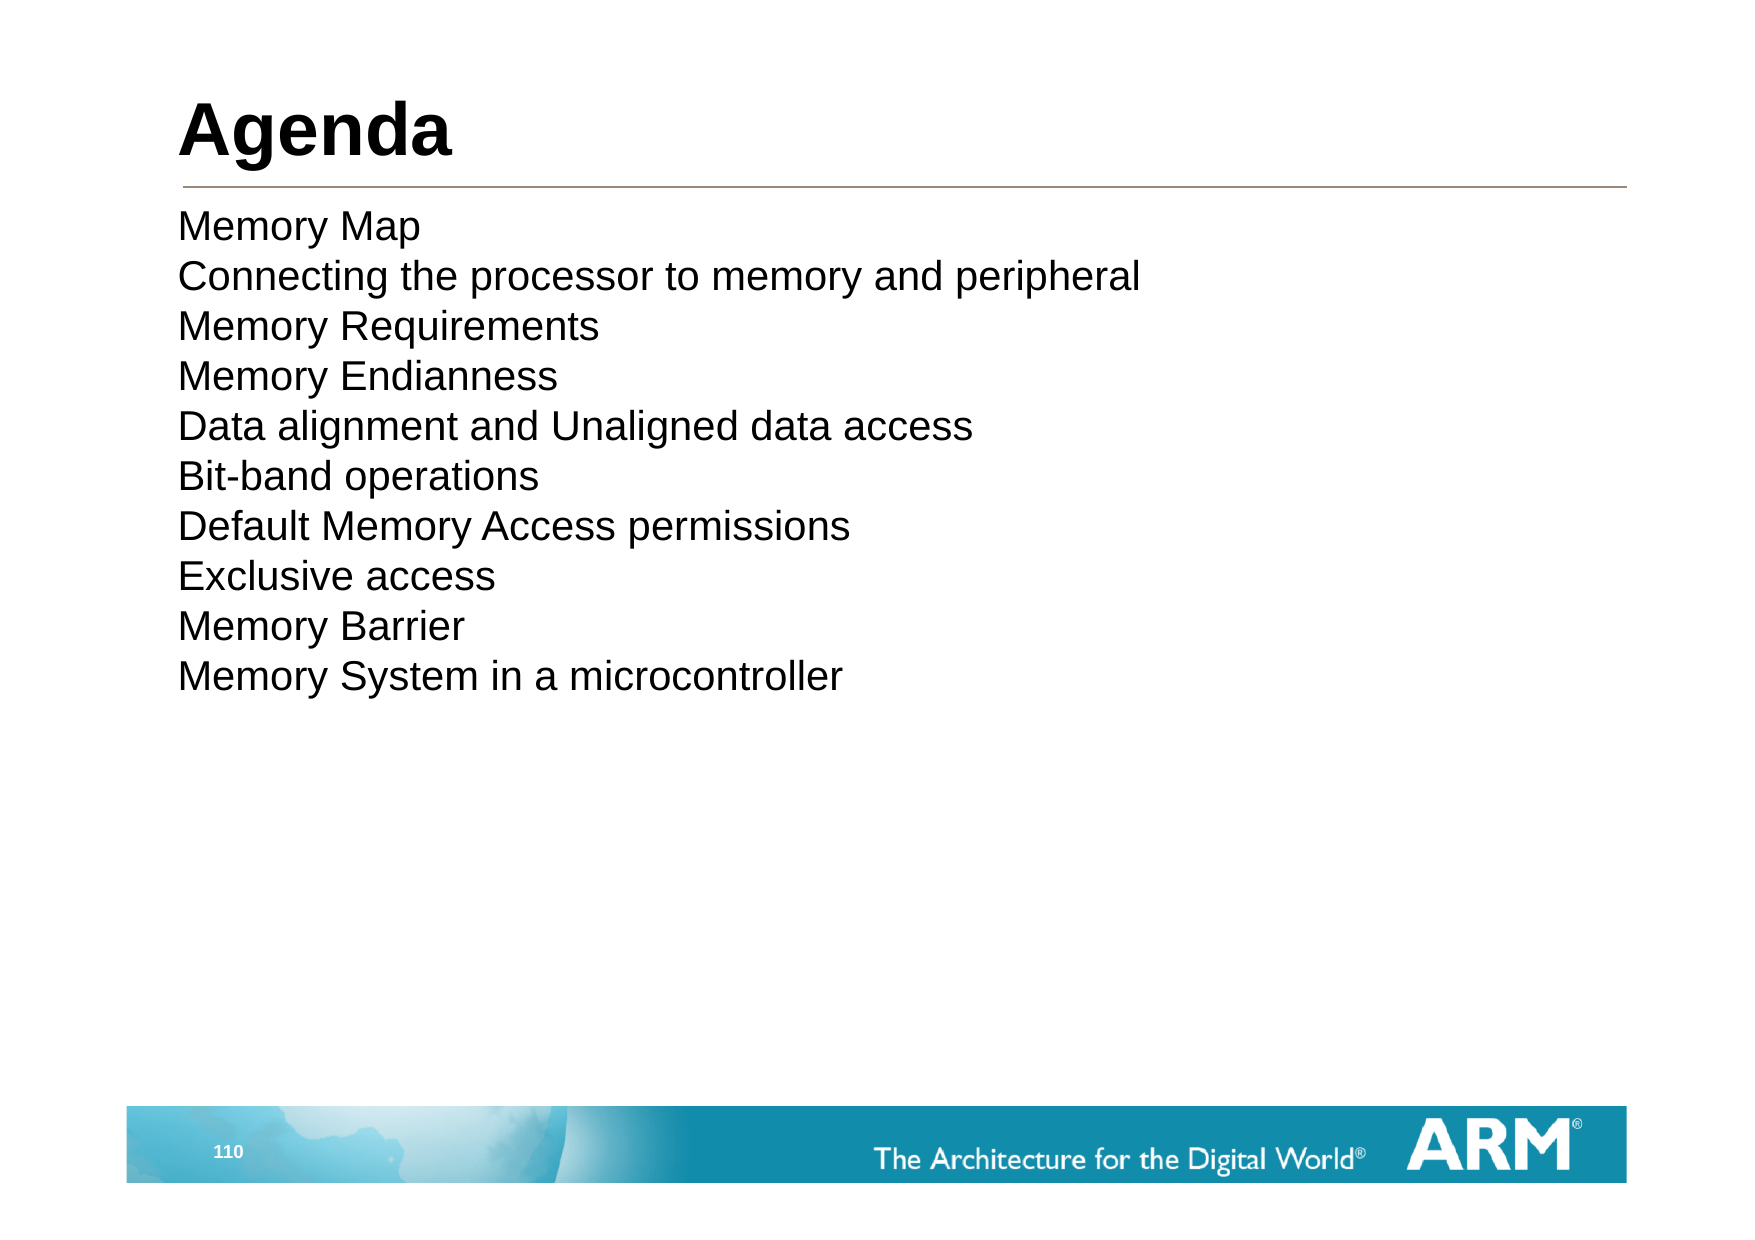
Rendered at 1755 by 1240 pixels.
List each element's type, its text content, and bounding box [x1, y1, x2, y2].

picture [126, 1106, 1627, 1183]
title Agenda [173, 80, 1581, 172]
slide_number 110 [198, 1139, 287, 1187]
text_box Memory Map Connecting the processor to memory and peripheral Memory Requirements Memory Endianness Data alignment and Unaligned data access Bit-band operations Default Memory Access permissions Exclusive access Memory Barrier Memory System in a microcontroller [175, 198, 1610, 904]
